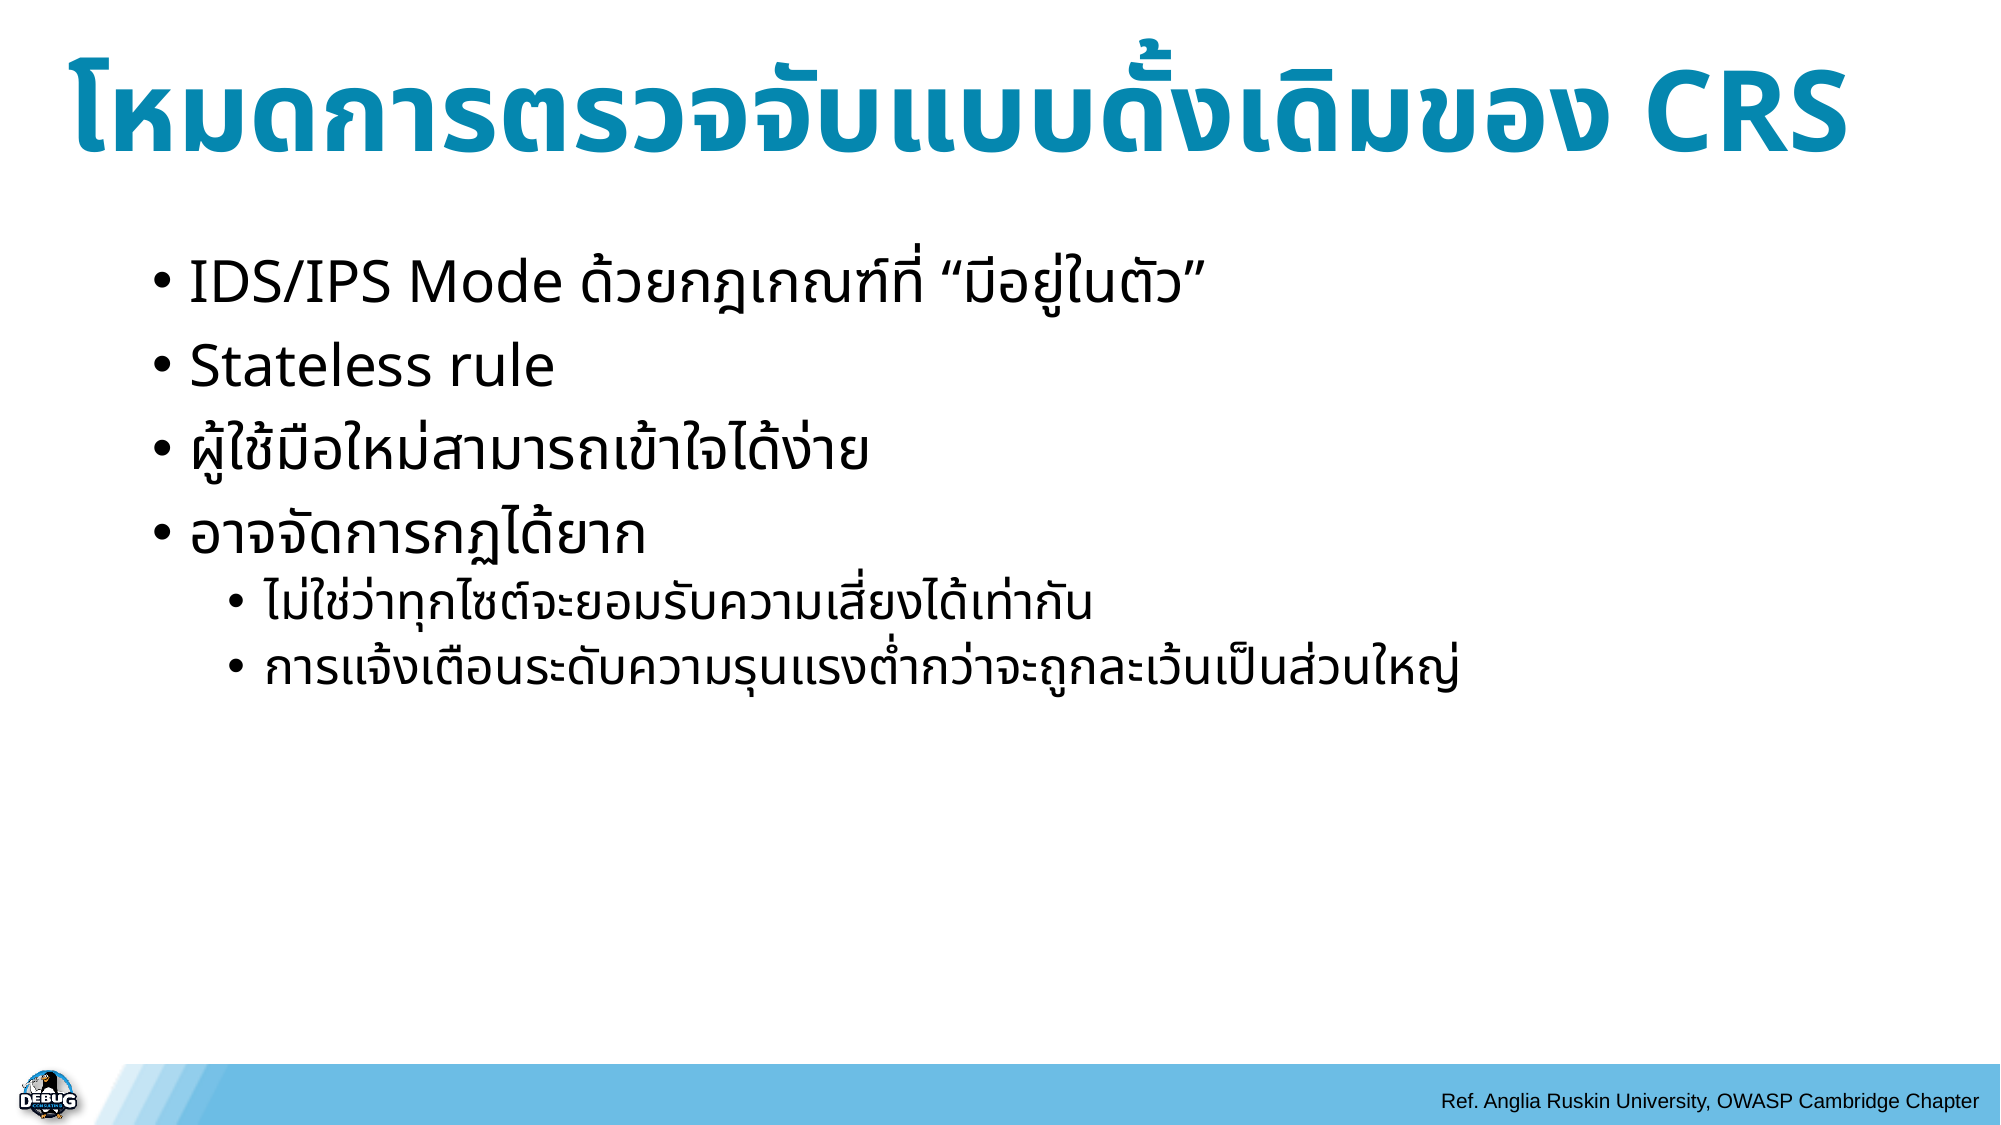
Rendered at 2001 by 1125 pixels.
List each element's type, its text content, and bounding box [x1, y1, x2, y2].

picture [17, 1064, 78, 1125]
list IDS/IPS Mode ด้วยกฎเกณฑ์ที่ “มีอยู่ในตัว” Stateless rule ผู้ใช้มือใหม่สามารถเข้าใจได้ง่าย อาจจัดการกฏได้ยาก ไม่ใช่ว่าทุกไซต์จะยอมรับความเสี่ยงได้เท่ากัน การแจ้งเตือนระดับความรุนแรงต่ำกว่าจะถูกละเว้นเป็นส่วนใหญ่ [137, 244, 1863, 1014]
text_box Ref. Anglia Ruskin University, OWASP Cambridge Chapter [1426, 1080, 1995, 1121]
list โหมดการตรวจจับแบบดั้งเดิมของ CRS [53, 44, 1952, 186]
